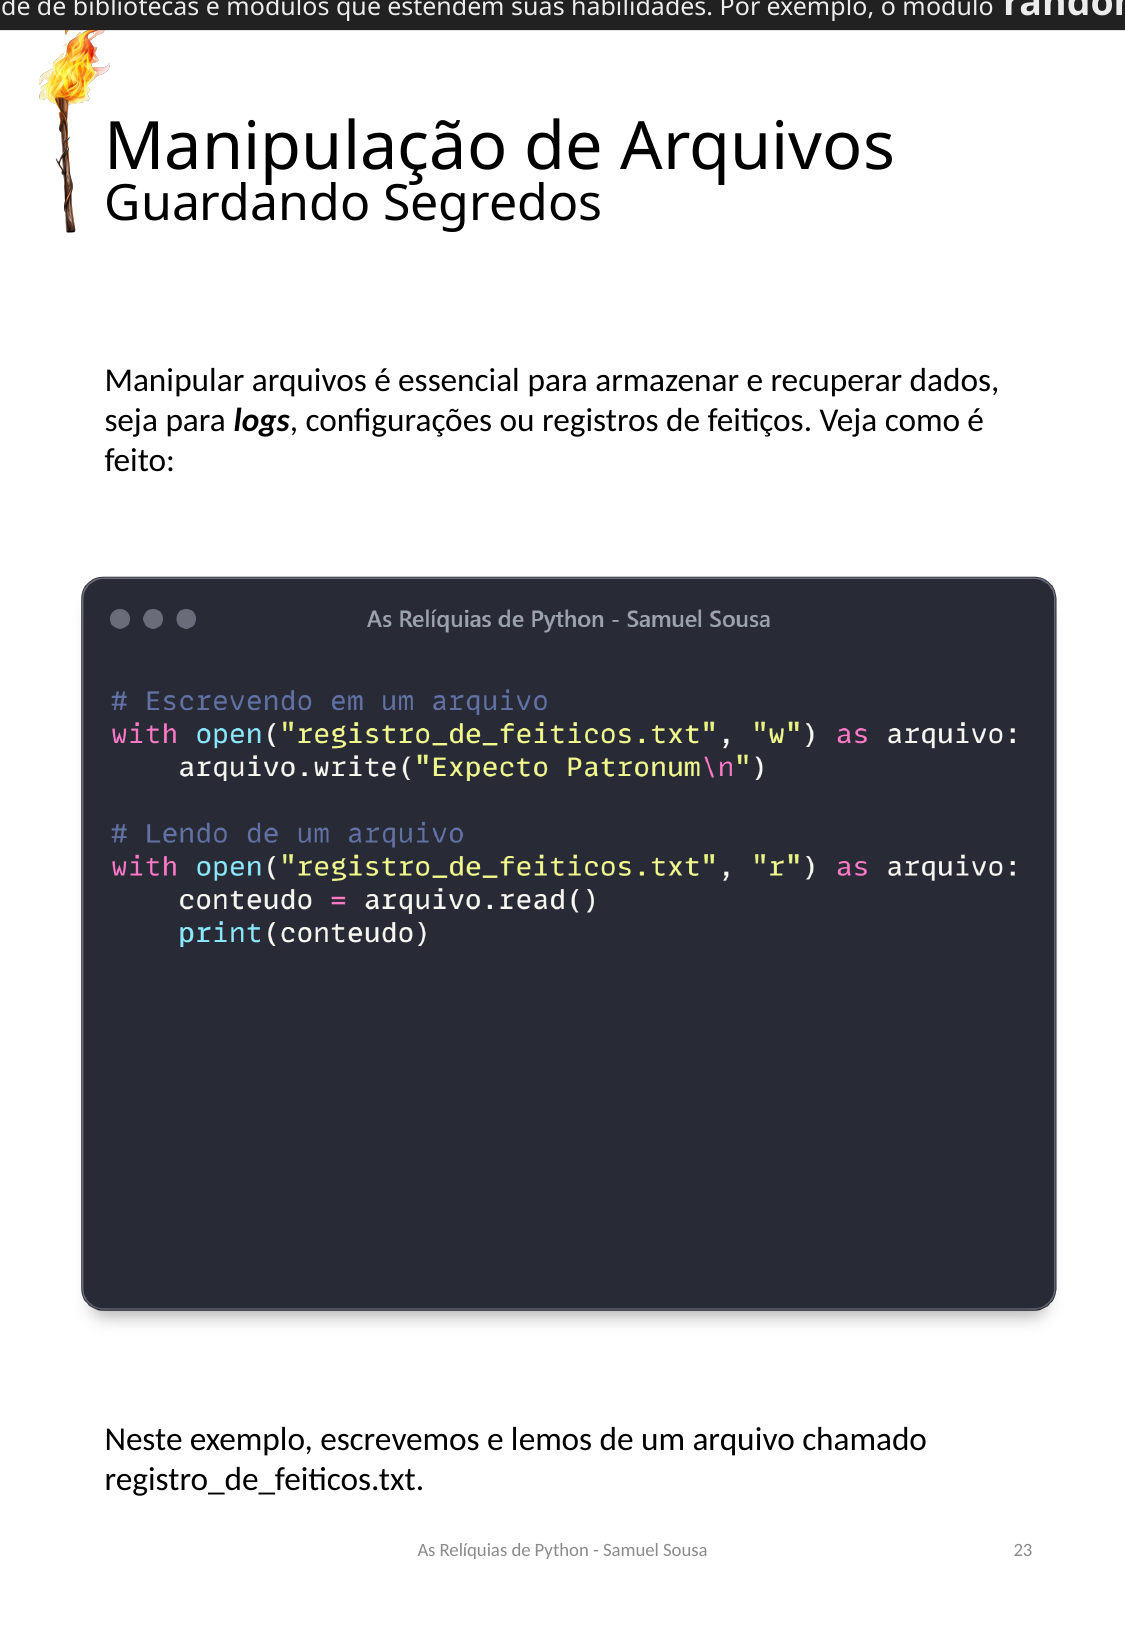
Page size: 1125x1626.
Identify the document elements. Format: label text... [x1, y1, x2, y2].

text_box Neste exemplo, escrevemos e lemos de um arquivo chamado registro_de_feiticos.txt. [89, 1410, 1036, 1505]
text_box Manipular arquivos é essencial para armazenar e recuperar dados, seja para logs, configurações ou registros de feitiços. Veja como é feito: [89, 350, 1036, 486]
text_box Python vem com uma grande variedade de bibliotecas e módulos que estendem suas habilidades. Por exemplo, o módulo random permite gerar números aleatórios. [0, 0, 1125, 31]
picture [32, 7, 117, 240]
footer As Relíquias de Python - Samuel Sousa [372, 1506, 753, 1593]
picture [0, 491, 1125, 1394]
text_box Guardando Segredos [117, 163, 1125, 239]
slide_number 23 [794, 1506, 1048, 1593]
text_box Manipulação de Arquivos [117, 95, 1125, 163]
